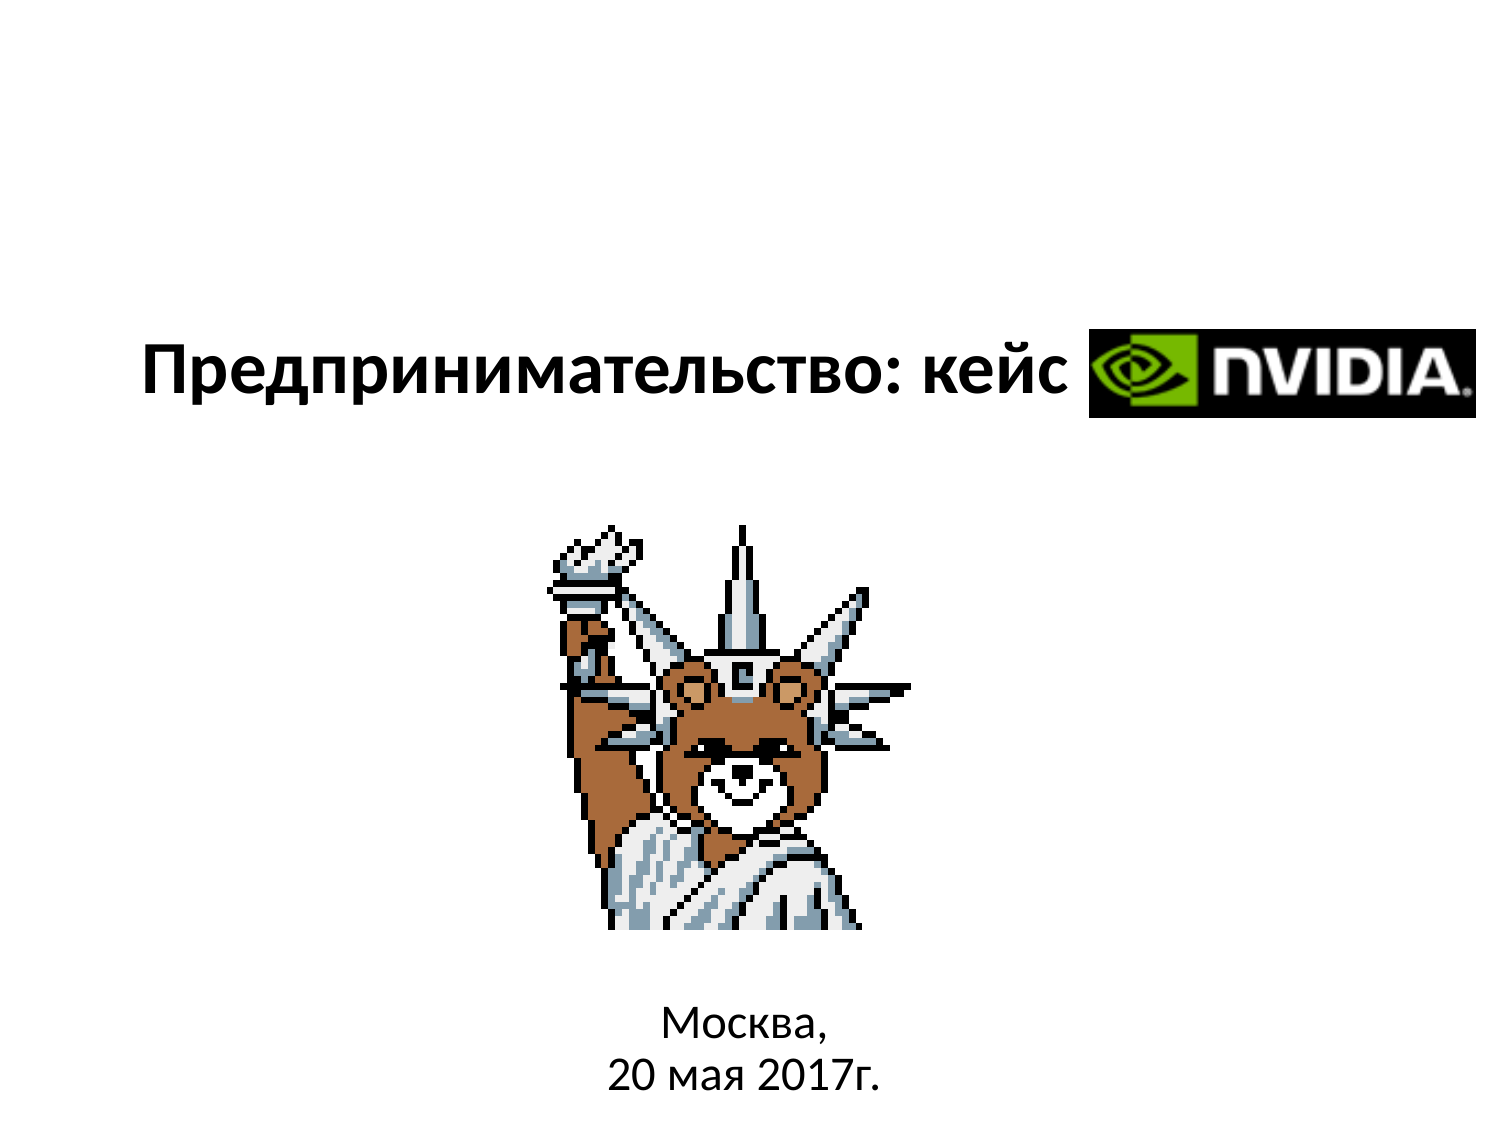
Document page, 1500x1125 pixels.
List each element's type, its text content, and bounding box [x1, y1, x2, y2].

picture [1089, 329, 1476, 418]
title Предпринимательство: кейс NVIDIA [33, 299, 1456, 418]
subtitle Москва, 20 мая 2017г. [181, 989, 1307, 1110]
picture [547, 519, 911, 930]
